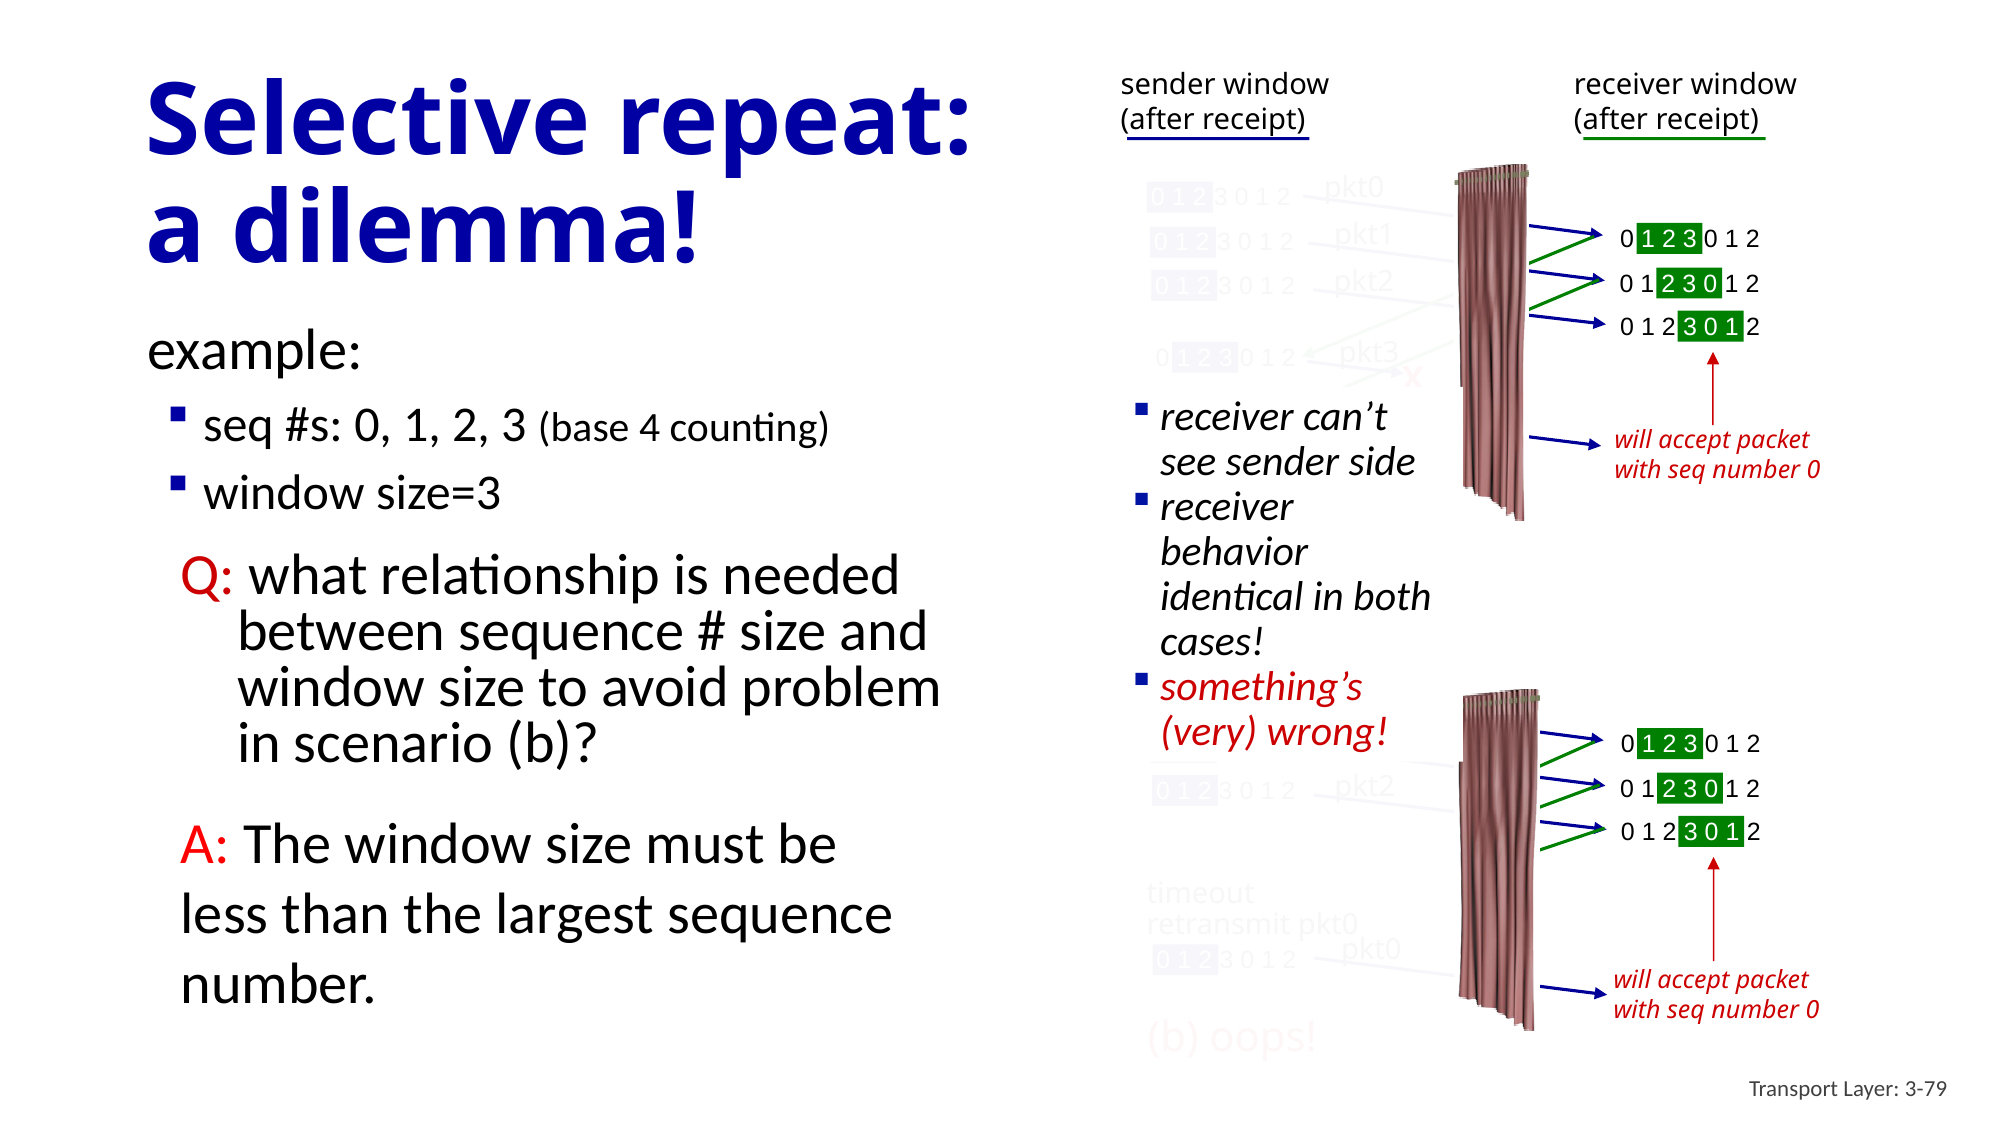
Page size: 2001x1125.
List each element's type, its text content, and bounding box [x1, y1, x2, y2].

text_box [1113, 57, 1837, 492]
text_box example: seq #s: 0, 1, 2, 3 (base 4 counting) window size=3 [130, 311, 1036, 530]
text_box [1540, 666, 1836, 1032]
text_box A: The window size must be less than the largest sequence number. [166, 798, 913, 1023]
title Selective repeat: a dilemma! [130, 66, 1113, 286]
text_box Q: what relationship is needed between sequence # size and window size to avoid problem in scenario (b)? [166, 542, 988, 798]
slide_number Transport Layer: 3-79 [1512, 1056, 1963, 1117]
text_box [1084, 160, 1540, 1074]
